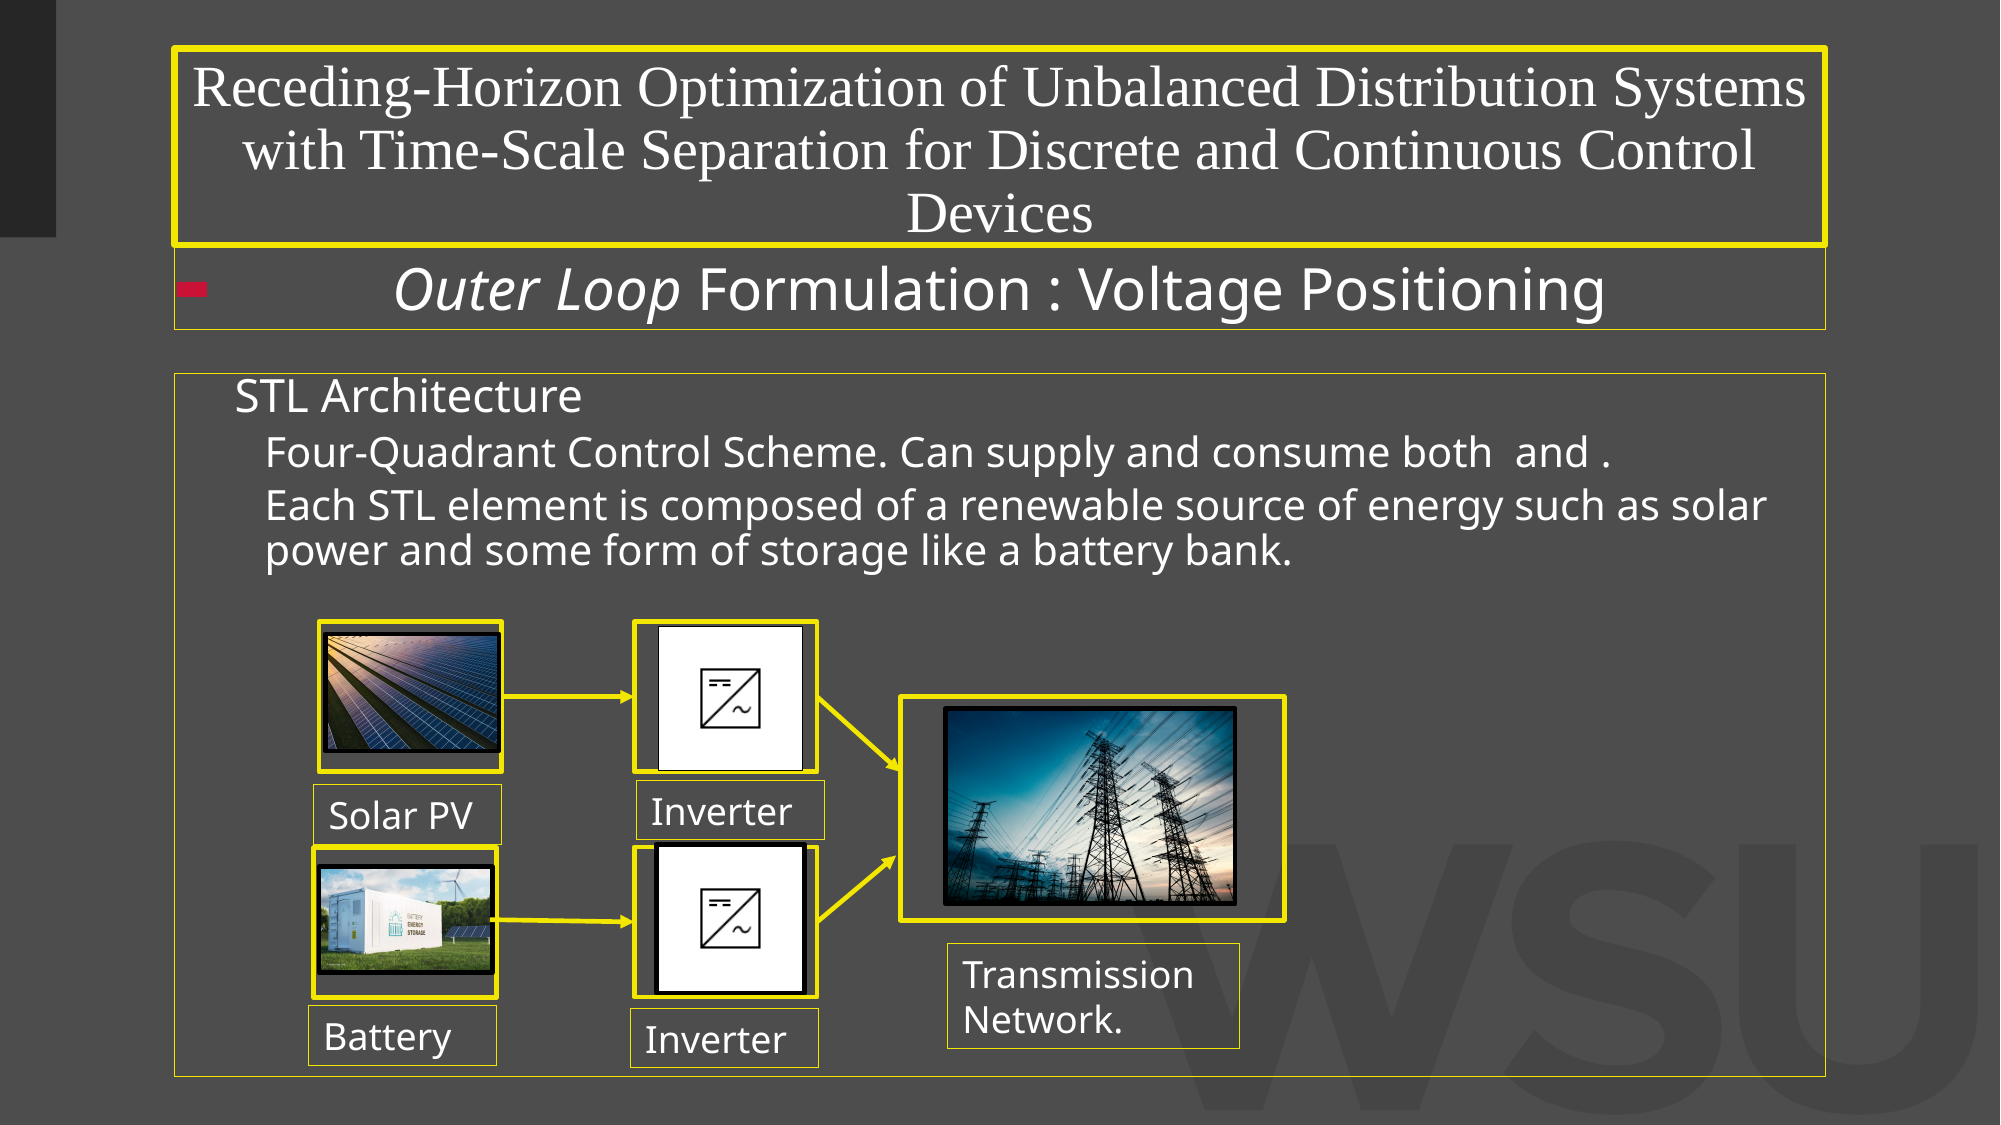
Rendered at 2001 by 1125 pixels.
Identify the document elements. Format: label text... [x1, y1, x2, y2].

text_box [318, 621, 502, 772]
text_box Solar PV [313, 784, 502, 845]
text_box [634, 846, 818, 997]
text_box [817, 696, 901, 772]
title Receding-Horizon Optimization of Unbalanced Distribution Systems with Time-Scale Separation for Discrete and Continuous Control Devices [174, 48, 1826, 245]
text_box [634, 621, 818, 772]
text_box Inverter [636, 780, 825, 840]
text_box Inverter [630, 1008, 819, 1068]
picture [1109, 840, 1979, 1115]
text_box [817, 855, 897, 922]
text_box Transmission Network. [947, 943, 1240, 1049]
text_box Outer Loop Formulation : Voltage Positioning [174, 245, 1826, 330]
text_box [900, 696, 1285, 921]
text_box Battery [308, 1005, 497, 1066]
picture [1109, 840, 1825, 1076]
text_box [313, 847, 497, 998]
